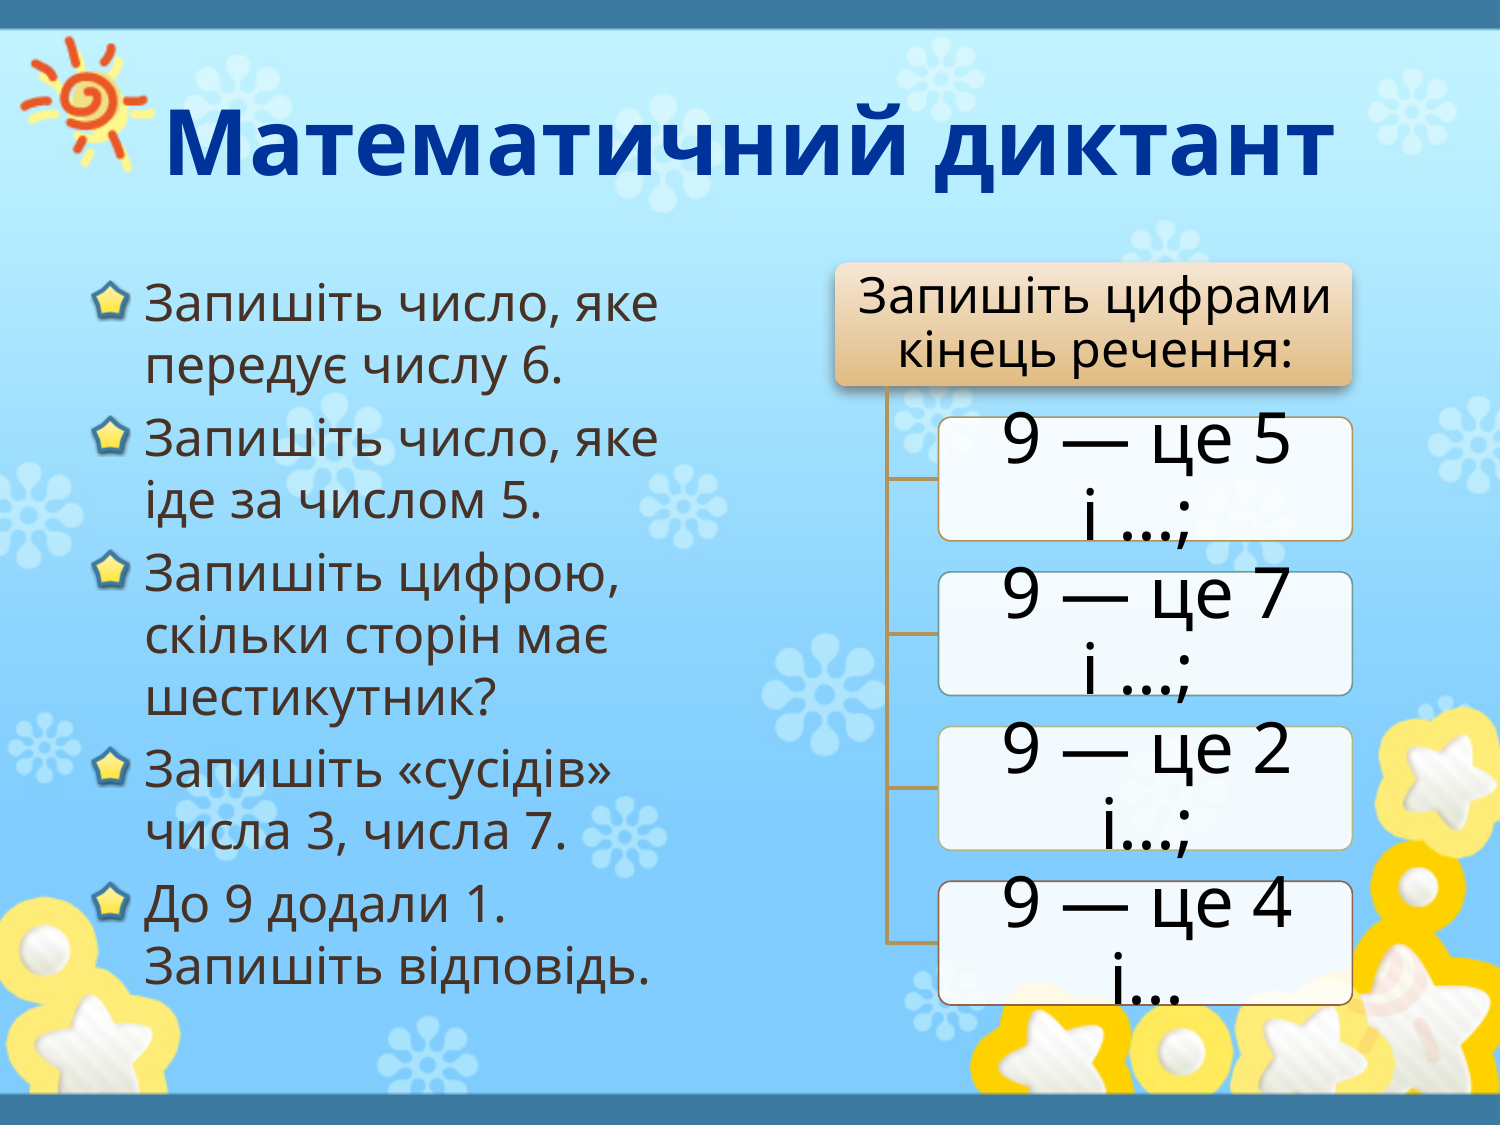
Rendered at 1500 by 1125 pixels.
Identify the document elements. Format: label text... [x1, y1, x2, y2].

picture [0, 0, 1500, 1125]
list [762, 262, 1426, 1006]
title Математичний диктант [75, 45, 1425, 233]
list Запишіть число, яке передує числу 6. Запишіть число, яке іде за числом 5. Запишіть цифрою, скільки сторін має шестикутник? Запишіть «сусідів» числа 3, числа 7. До 9 додали 1. Запишіть відповідь. [75, 262, 738, 1005]
